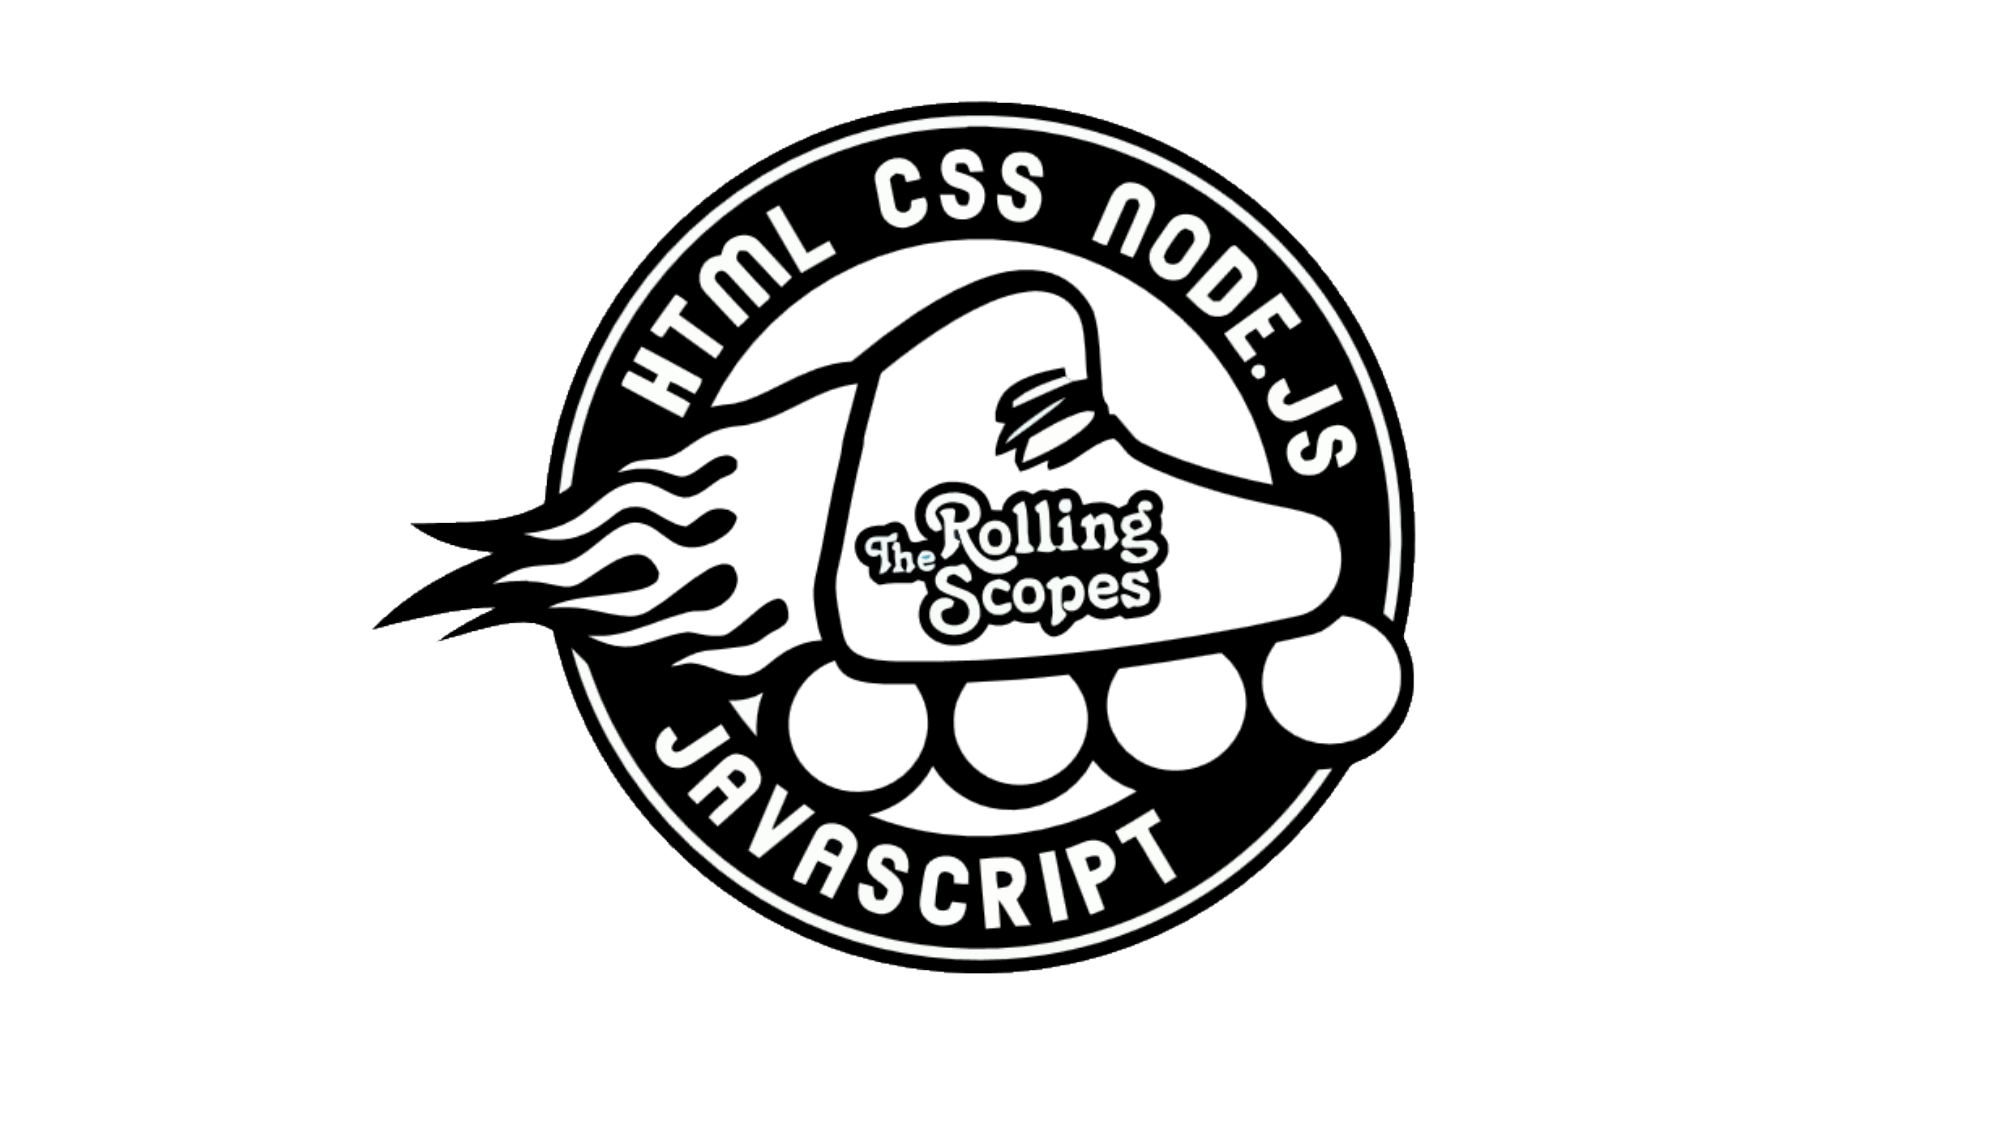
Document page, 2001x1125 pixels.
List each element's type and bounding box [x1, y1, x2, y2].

picture [328, 0, 1570, 1021]
